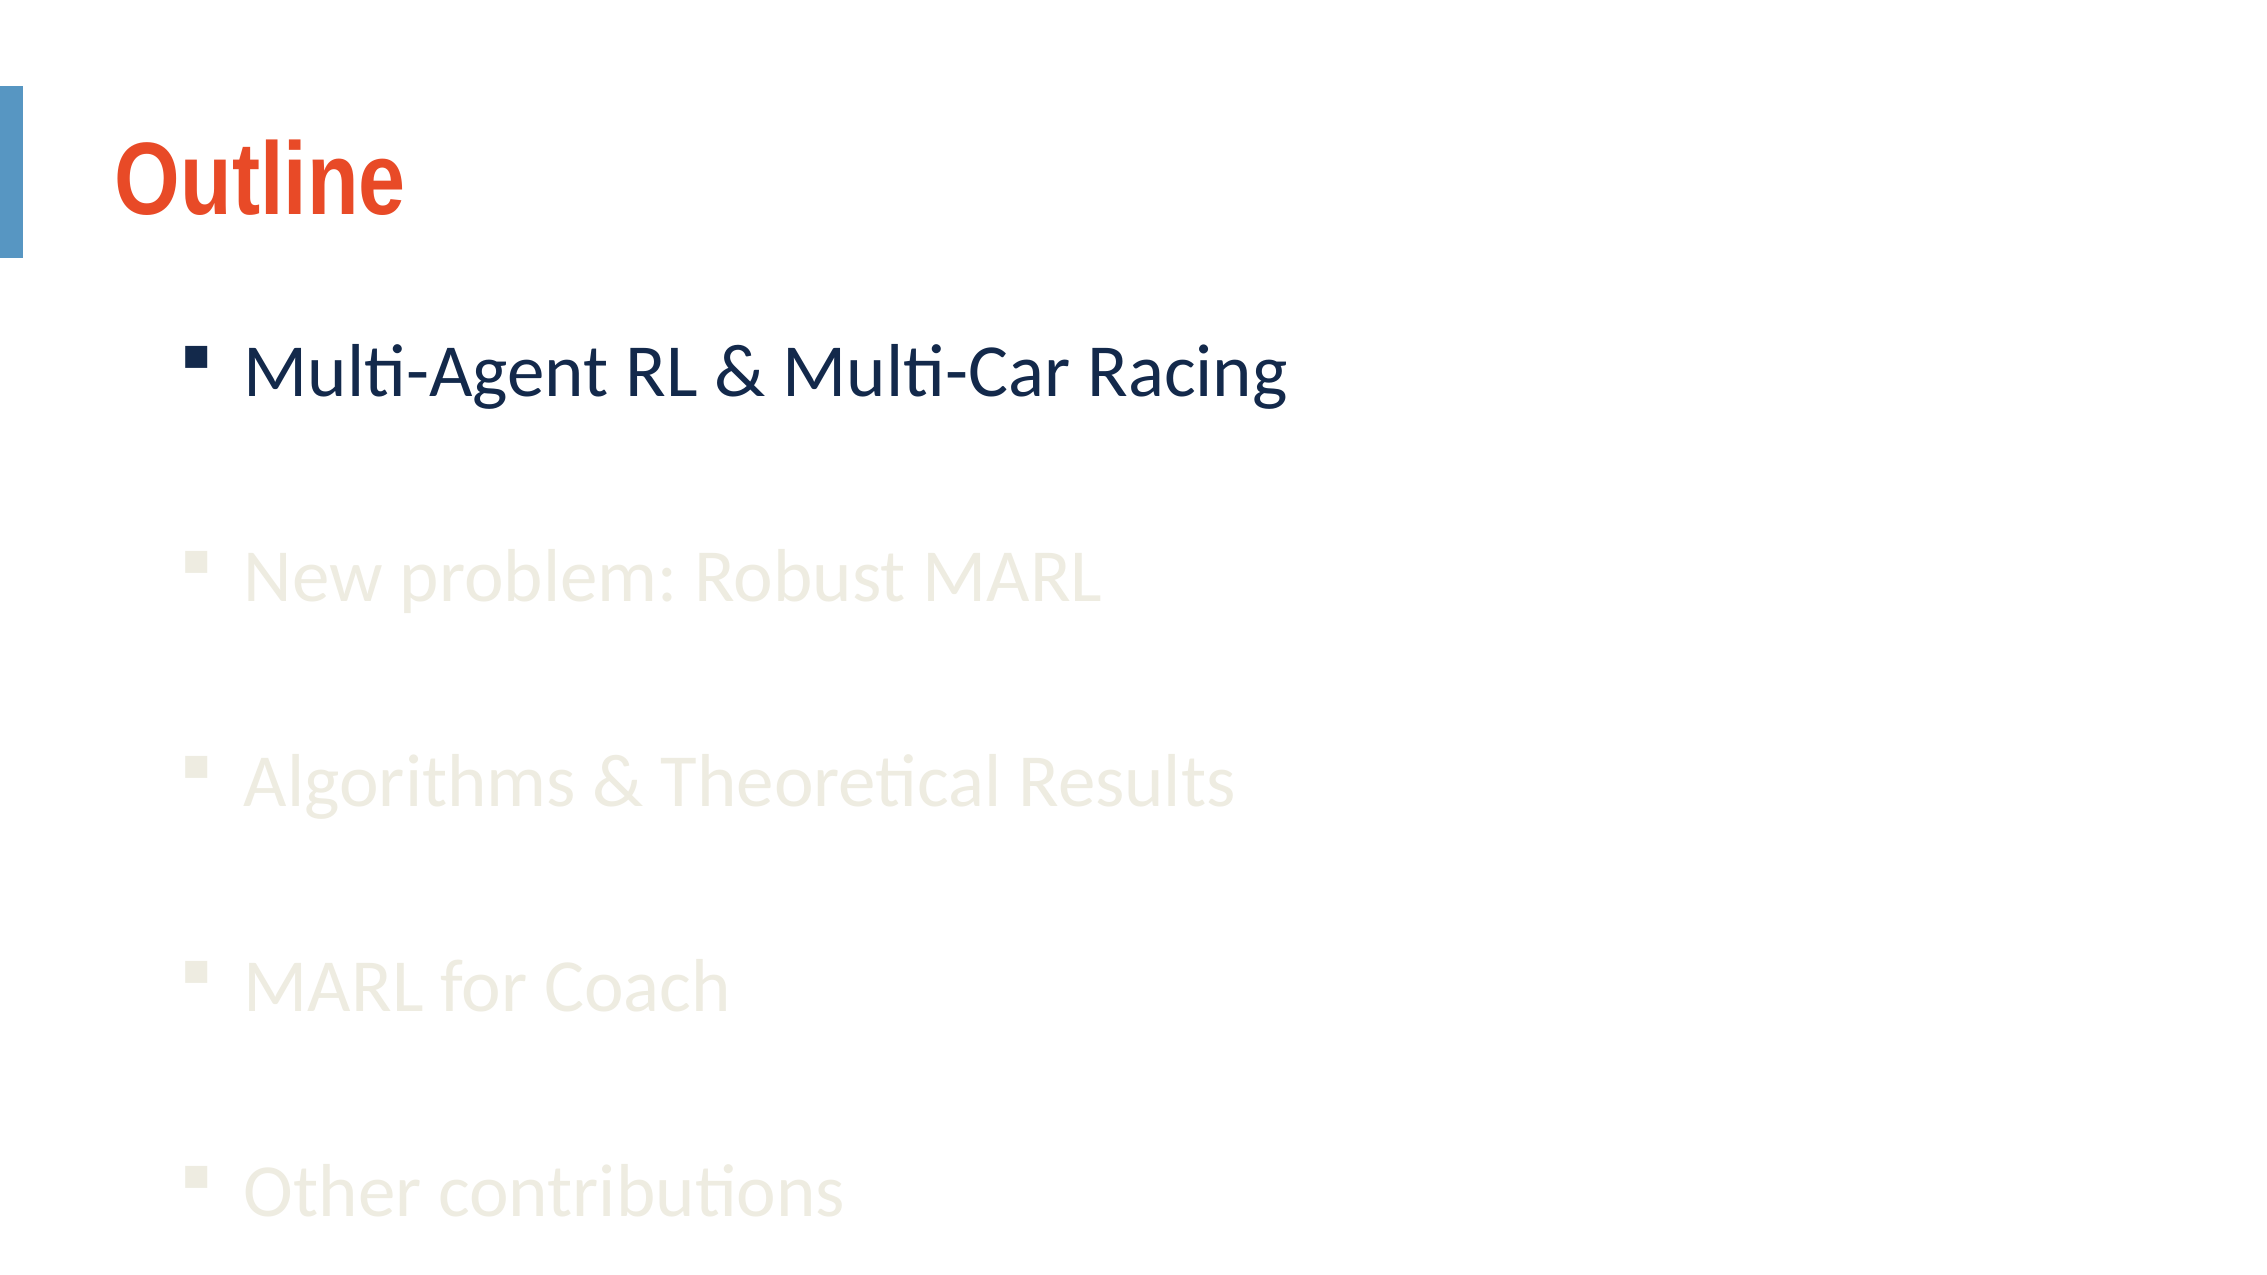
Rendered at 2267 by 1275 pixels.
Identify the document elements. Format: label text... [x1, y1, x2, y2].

list Outline [100, 104, 2173, 224]
list Multi-Agent RL & Multi-Car Racing New problem: Robust MARL Algorithms & Theoretical Results MARL for Coach Other contributions [164, 224, 2132, 1251]
